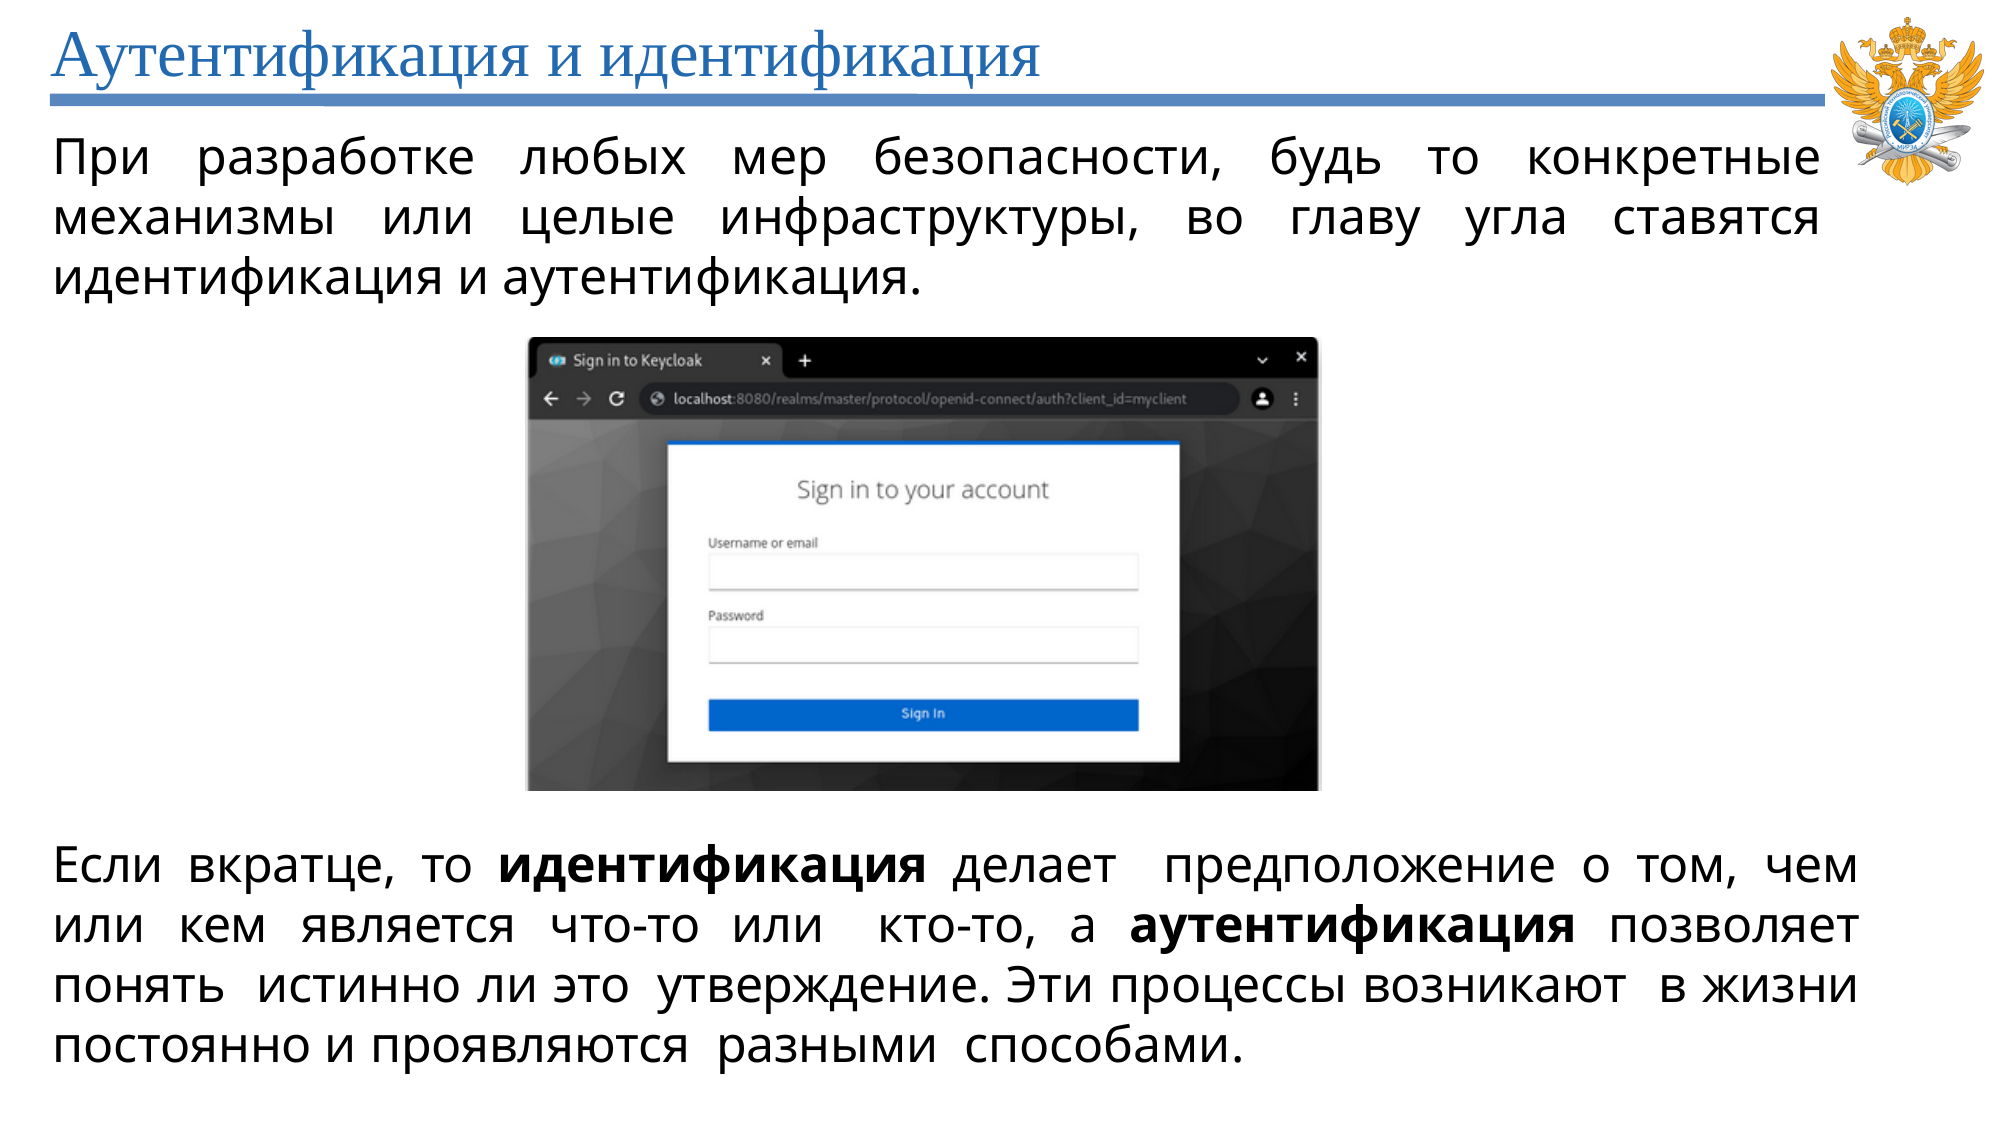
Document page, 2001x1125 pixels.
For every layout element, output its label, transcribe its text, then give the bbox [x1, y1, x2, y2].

picture [1824, 13, 1989, 188]
picture [524, 337, 1322, 791]
text_box Если вкратце, то идентификация делает предположение о том, чем или кем является что-то или кто-то, а аутентификация позволяет понять истинно ли это утверждение. Эти процессы возникают в жизни постоянно и проявляются разными способами. [37, 824, 1875, 1085]
title Аутентификация и идентификация [50, 9, 1050, 88]
text_box При разработке любых мер безопасности, будь то конкретные механизмы или целые инфраструктуры, во главу угла ставятся идентификация и аутентификация. [37, 117, 1838, 300]
